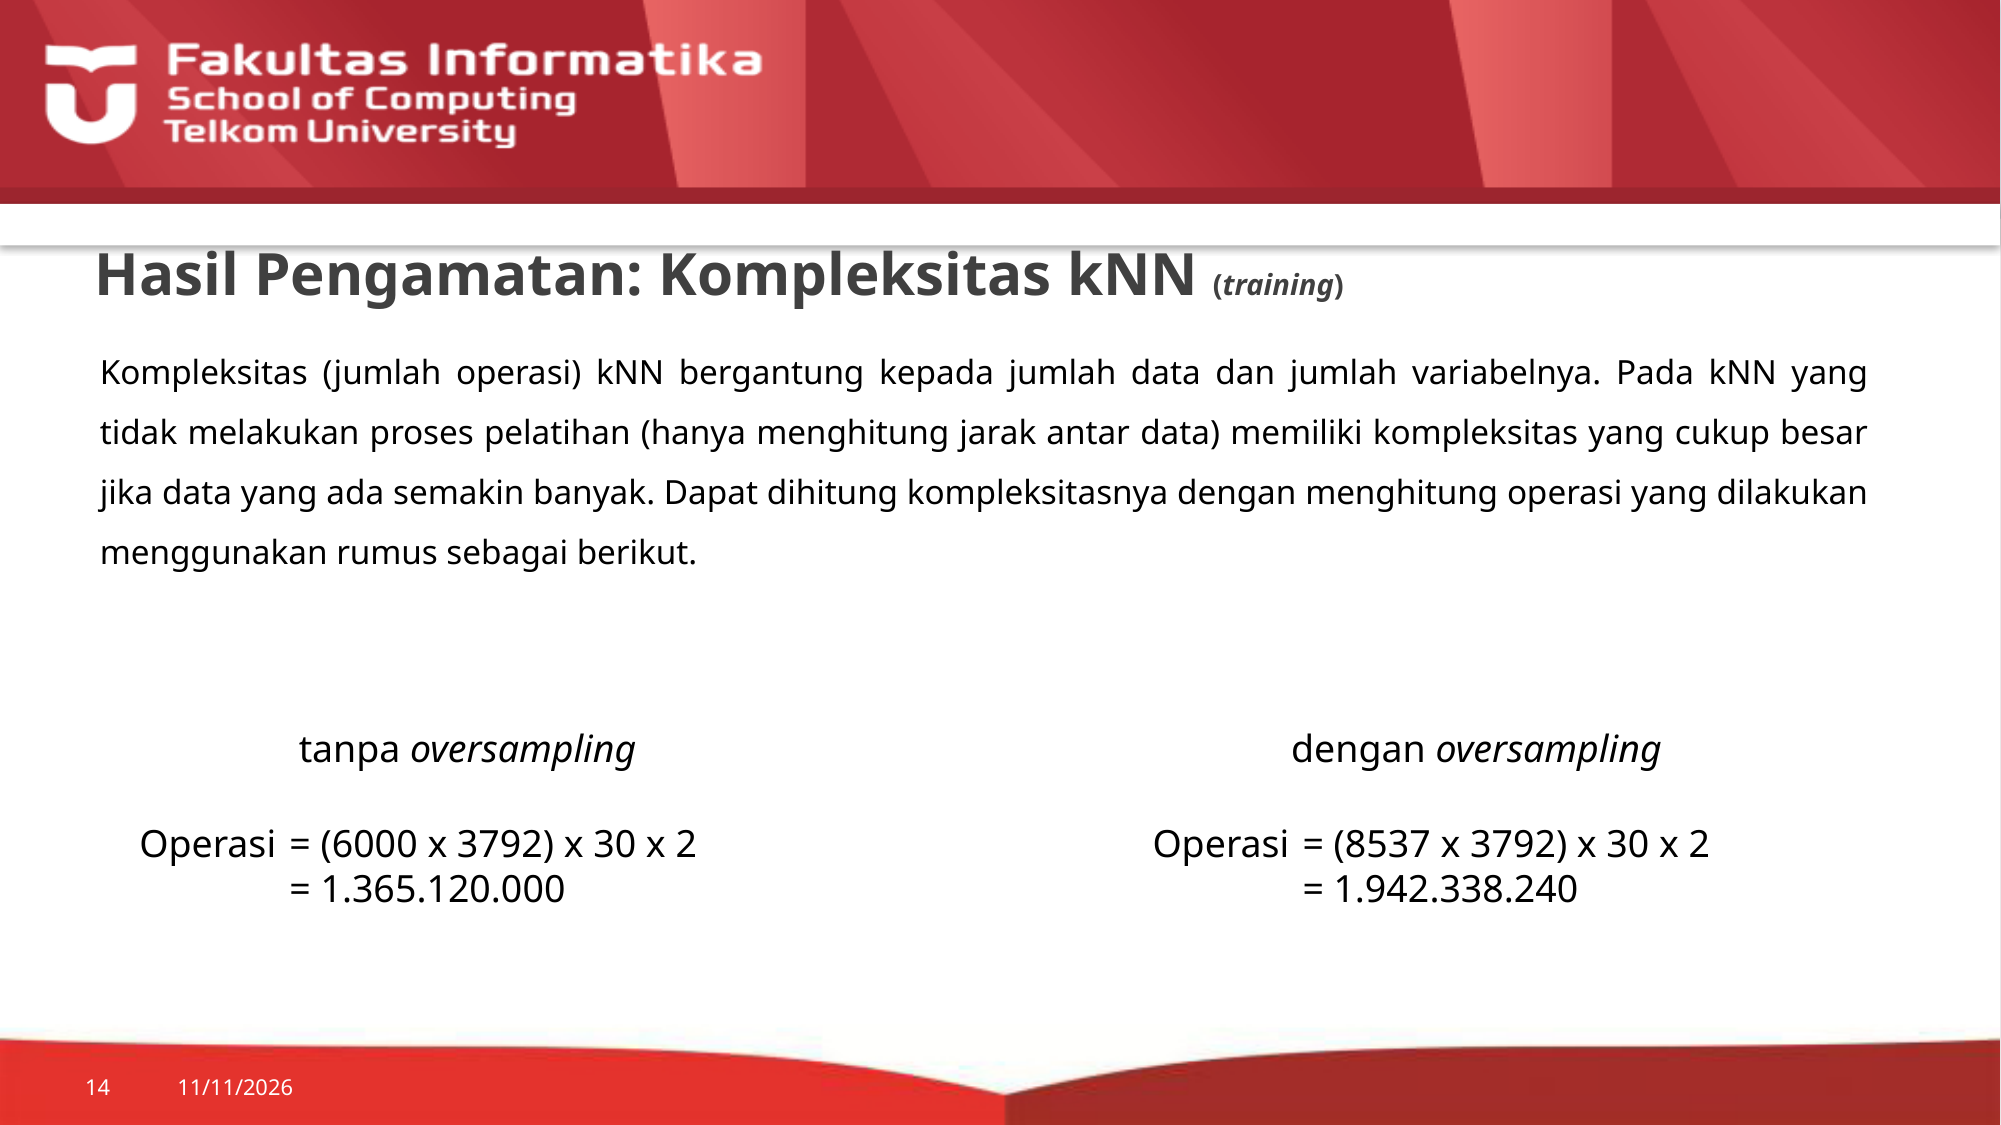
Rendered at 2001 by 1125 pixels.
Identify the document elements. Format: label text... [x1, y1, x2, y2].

text_box dengan oversampling [1226, 717, 1727, 778]
text_box Operasi = (8537 x 3792) x 30 x 2 = 1.942.338.240 [1137, 812, 1816, 918]
picture [0, 0, 2001, 1125]
text_box tanpa oversampling [217, 717, 718, 778]
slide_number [177, 1058, 537, 1119]
text_box Operasi = (6000 x 3792) x 30 x 2 = 1.365.120.000 [124, 812, 803, 918]
slide_number 14 [85, 1058, 164, 1119]
title Hasil Pengamatan: Kompleksitas kNN (training) [79, 219, 1901, 325]
